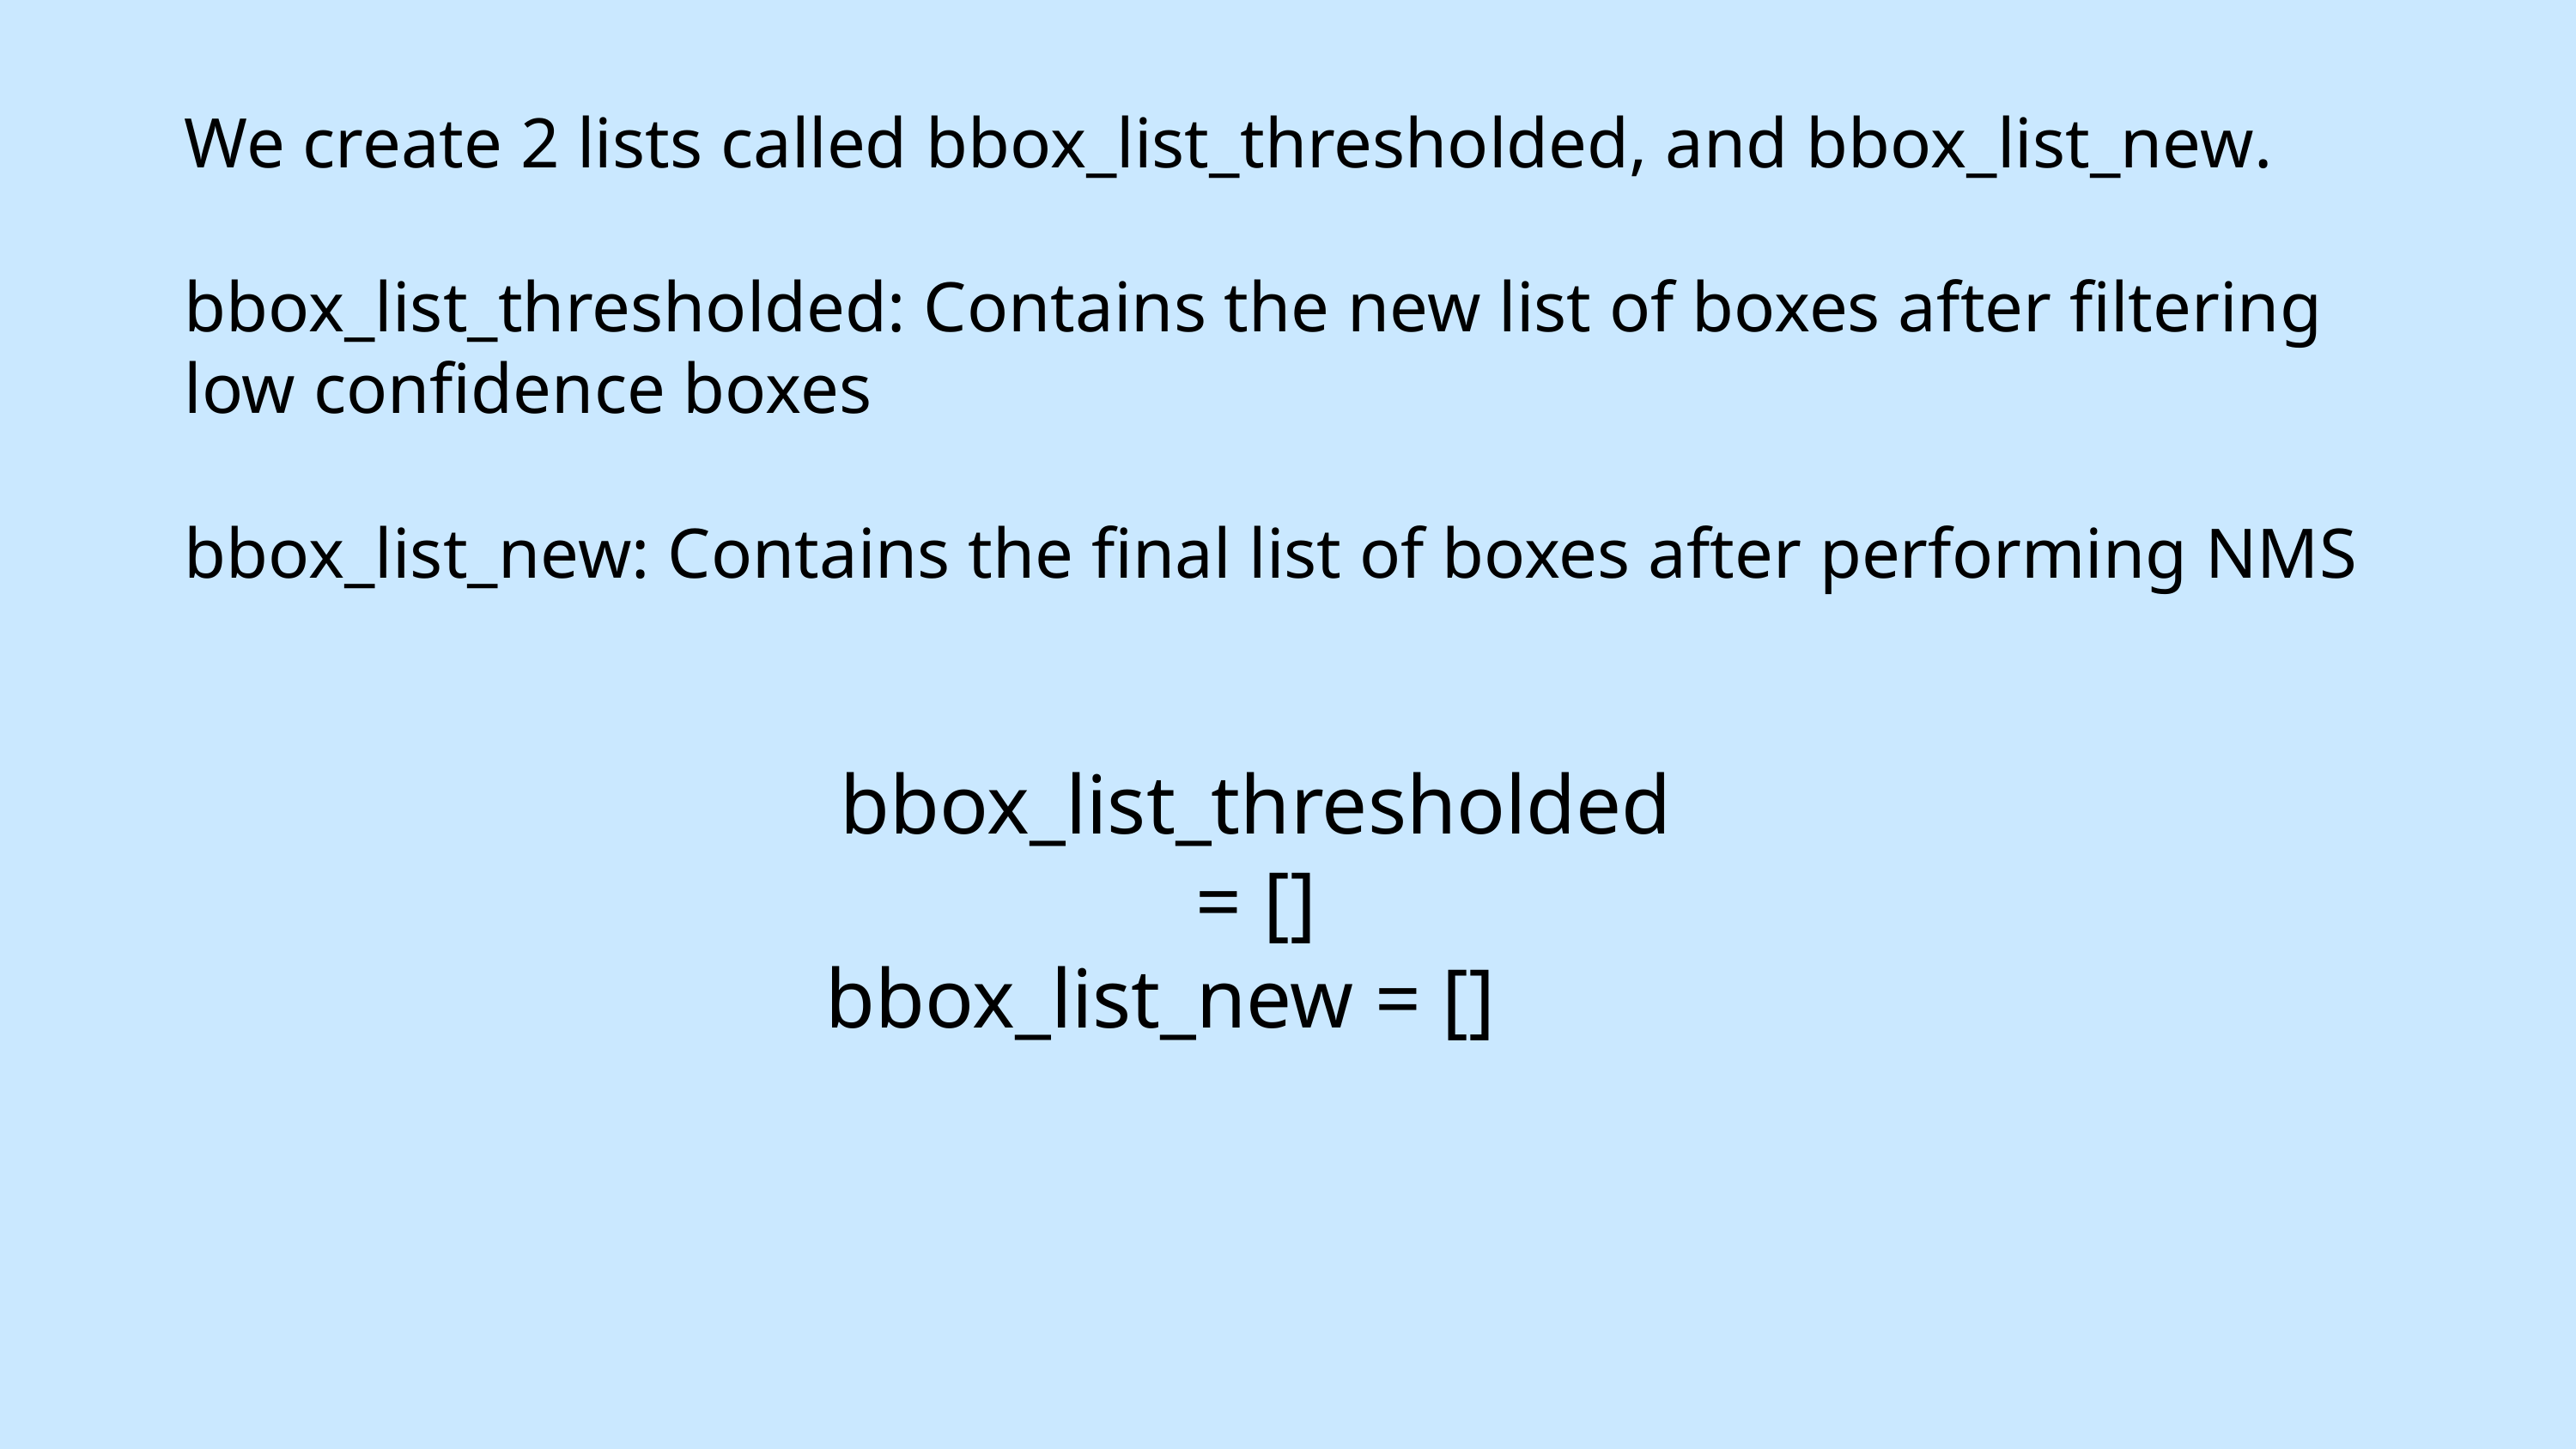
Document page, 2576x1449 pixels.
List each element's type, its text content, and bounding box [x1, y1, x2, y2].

text_box We create 2 lists called bbox_list_thresholded, and bbox_list_new. bbox_list_thresholded: Contains the new list of boxes after filtering low confidence boxes bbox_list_new: Contains the final list of boxes after performing NMS [184, 99, 2432, 592]
text_box bbox_list_thresholded = [] bbox_list_new = [] [825, 753, 1687, 1045]
